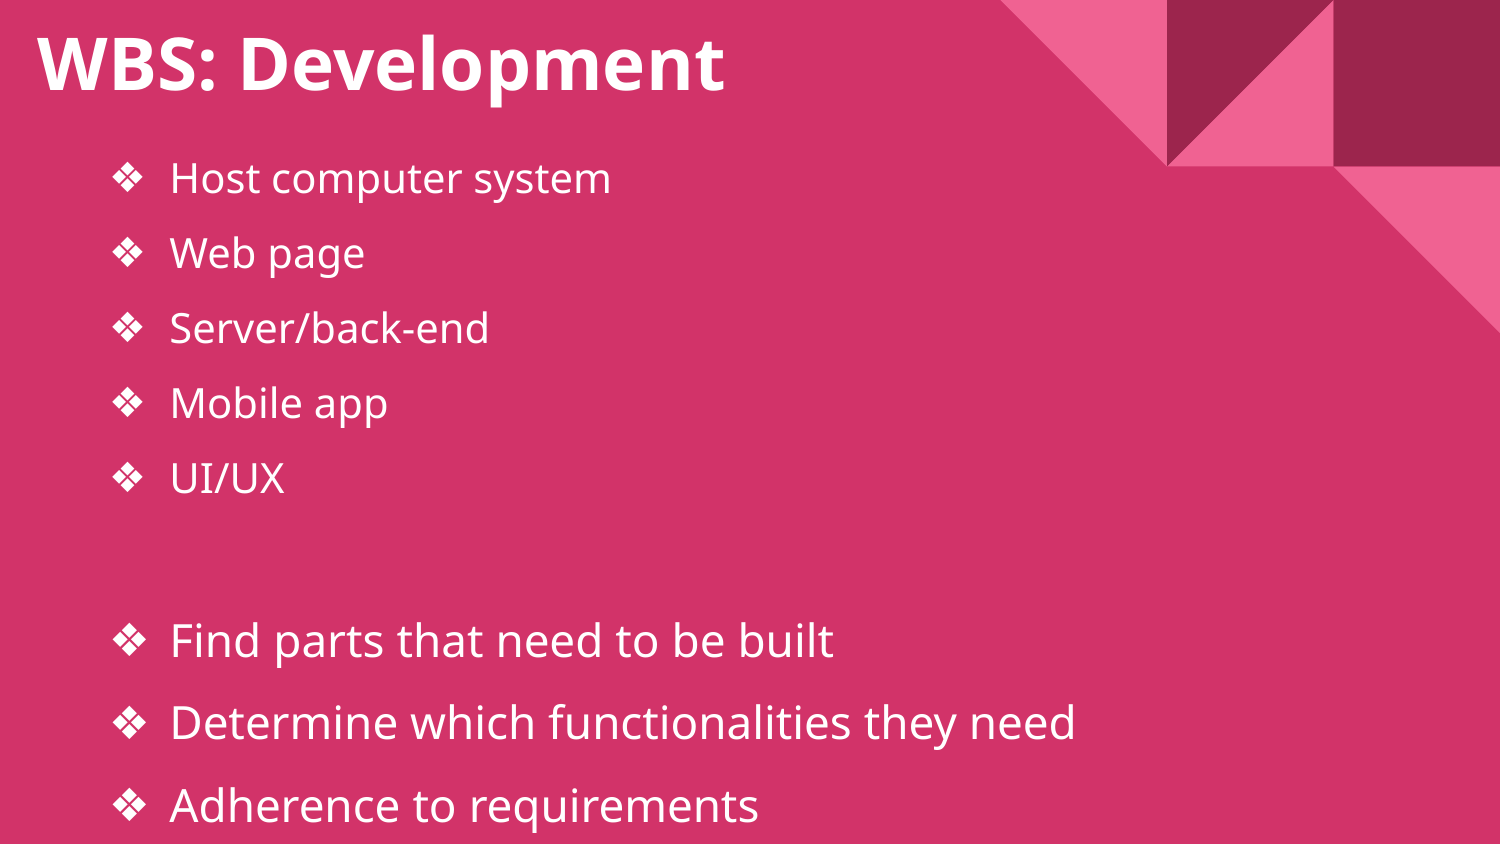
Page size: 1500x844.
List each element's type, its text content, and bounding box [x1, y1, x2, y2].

text_box Host computer system Web page Server/back-end Mobile app UI/UX Find parts that need to be built Determine which functionalities they need Adherence to requirements [79, 111, 1477, 538]
title WBS: Development [22, 11, 1421, 112]
